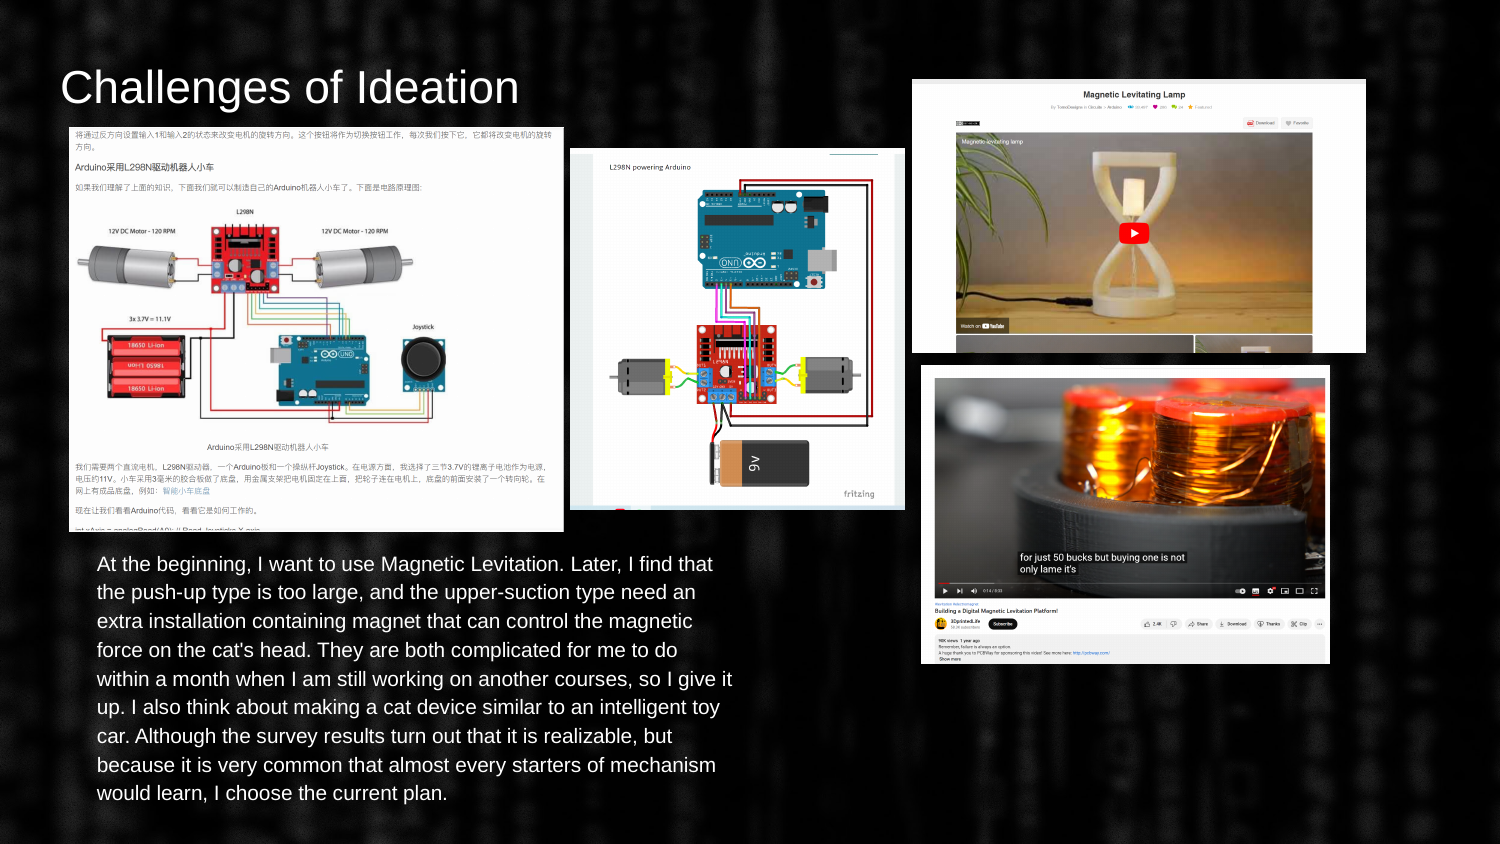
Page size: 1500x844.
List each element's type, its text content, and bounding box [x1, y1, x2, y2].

title Challenges of Ideation [44, 33, 1443, 128]
text_box At the beginning, I want to use Magnetic Levitation. Later, I find that the push-up type is too large, and the upper-suction type need an extra installation containing magnet that can control the magnetic force on the cat's head. They are both complicated for me to do within a month when I am still working on another courses, so I give it up. I also think about making a cat device similar to an intelligent toy car. Although the survey results turn out that it is realizable, but because it is very common that almost every starters of mechanism would learn, I choose the current plan. [81, 531, 751, 820]
picture [0, 0, 1500, 844]
